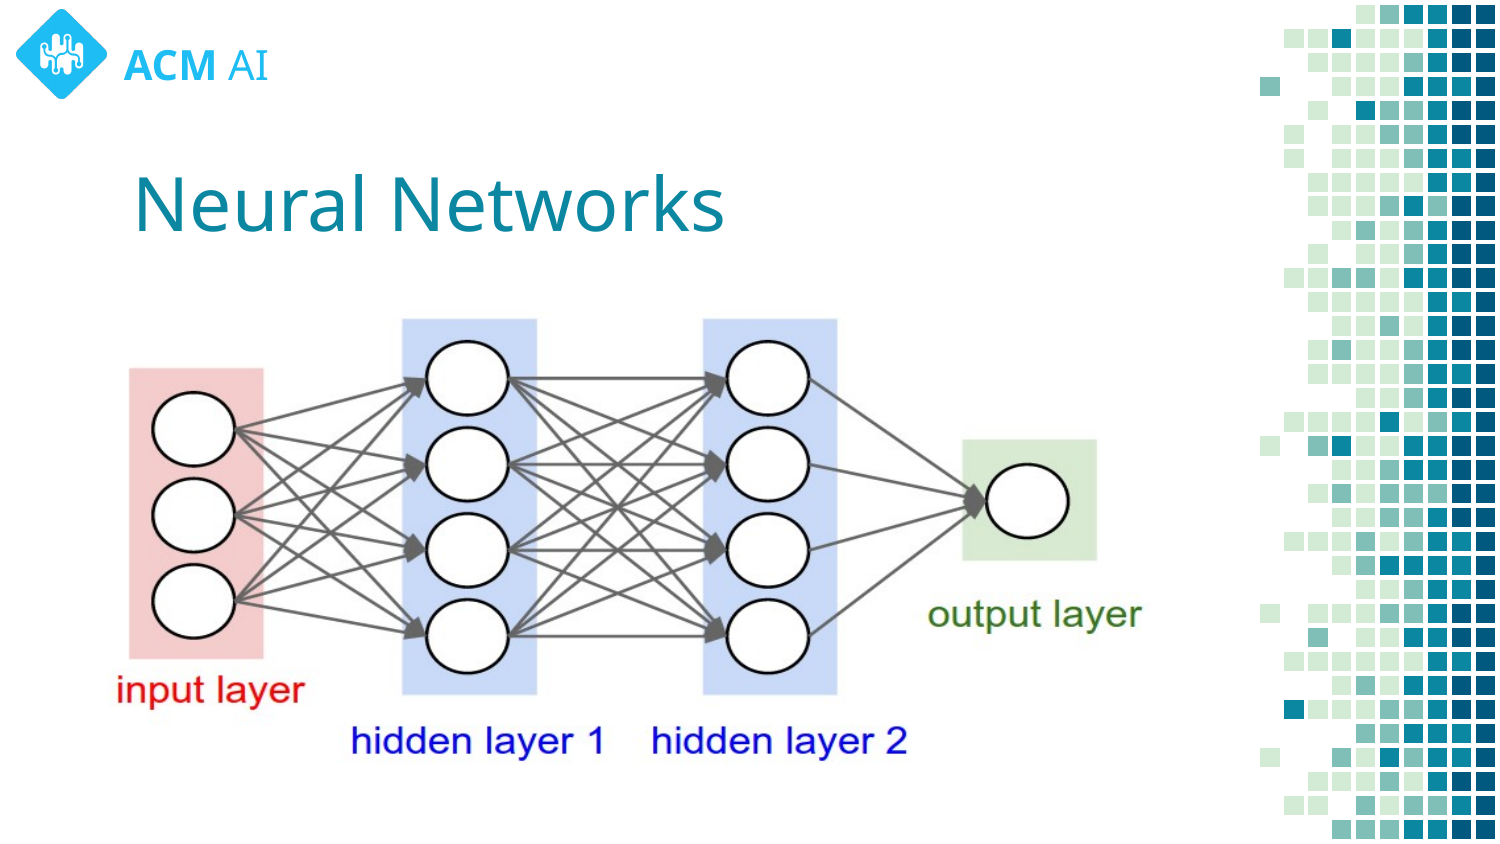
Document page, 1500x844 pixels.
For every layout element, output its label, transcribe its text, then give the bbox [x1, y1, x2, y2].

text_box ACM AI [111, 23, 291, 84]
title Neural Networks [117, 121, 1227, 262]
picture [16, 8, 107, 100]
picture [108, 307, 1150, 769]
